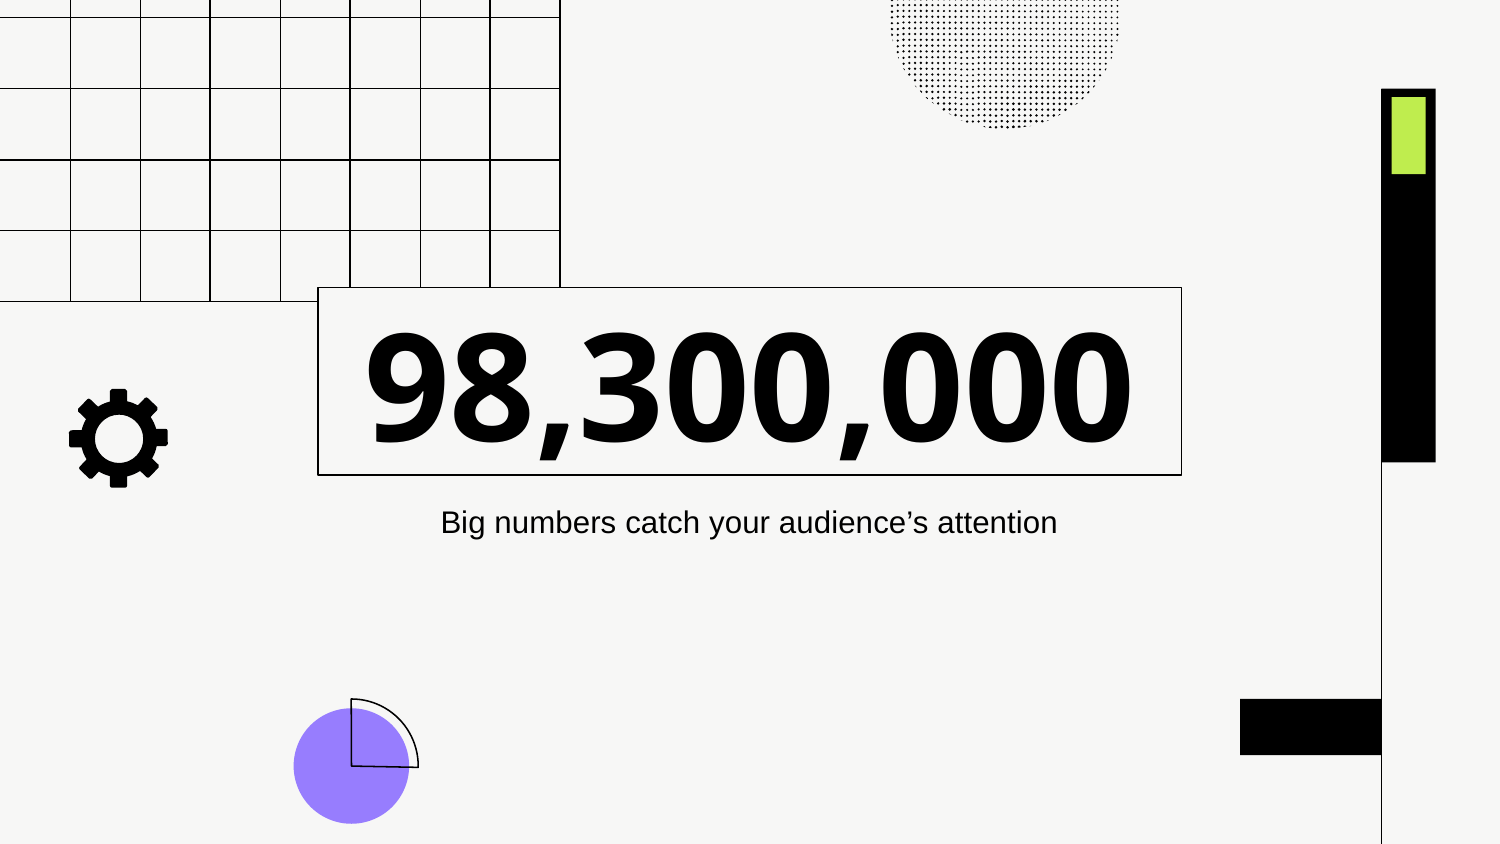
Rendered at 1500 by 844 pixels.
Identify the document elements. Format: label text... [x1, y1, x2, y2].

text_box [0, 0, 561, 302]
text_box [1240, 698, 1382, 756]
text_box [68, 388, 168, 488]
title 98,300,000 [317, 287, 1182, 476]
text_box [284, 698, 419, 834]
subtitle Big numbers catch your audience’s attention [318, 487, 1182, 557]
